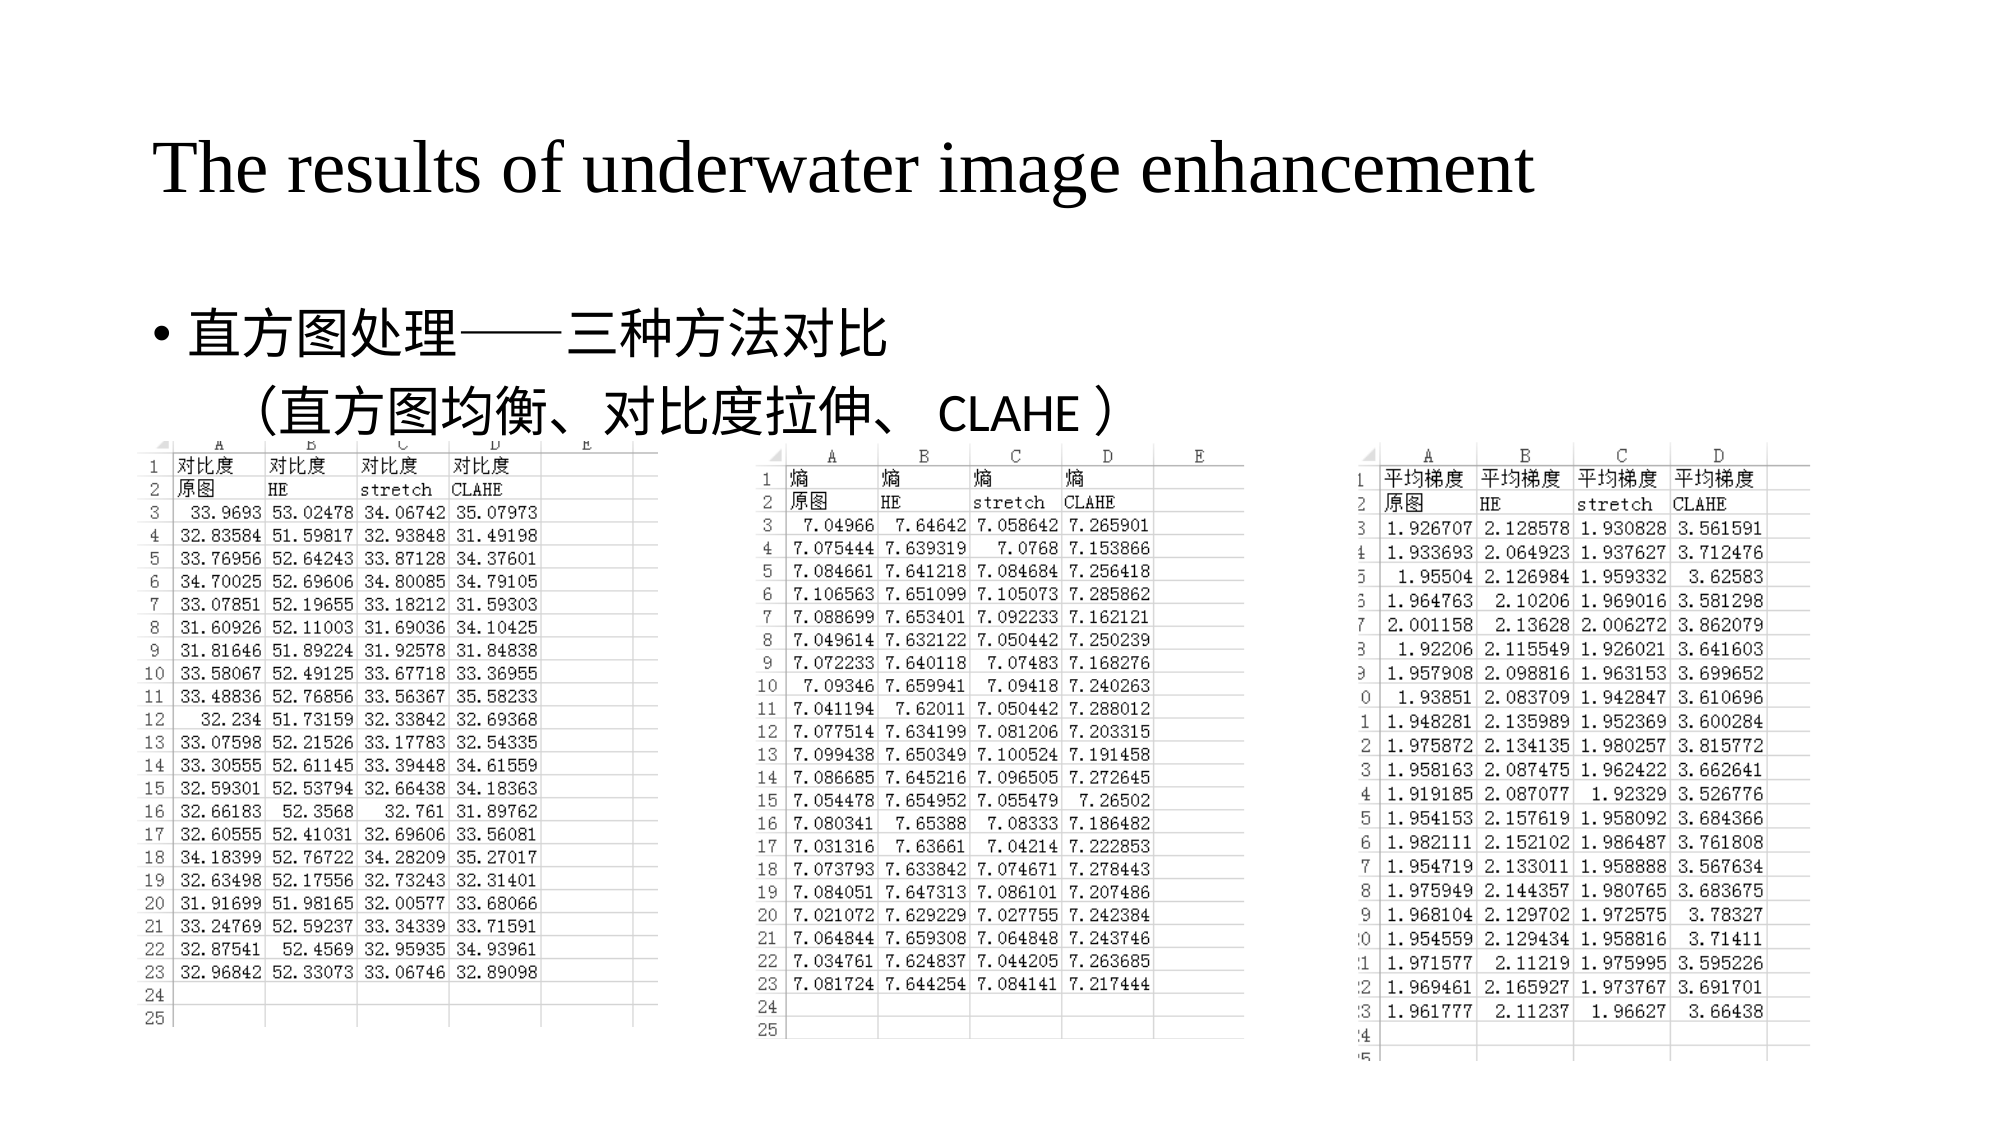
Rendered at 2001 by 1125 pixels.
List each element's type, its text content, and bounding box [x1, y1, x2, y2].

picture [755, 441, 1245, 1039]
title The results of underwater image enhancement [137, 59, 1863, 278]
list 直方图处理——三种方法对比 （直方图均衡、对比度拉伸、CLAHE） [137, 299, 1863, 1059]
picture [137, 441, 658, 1027]
picture [1358, 441, 1811, 1061]
